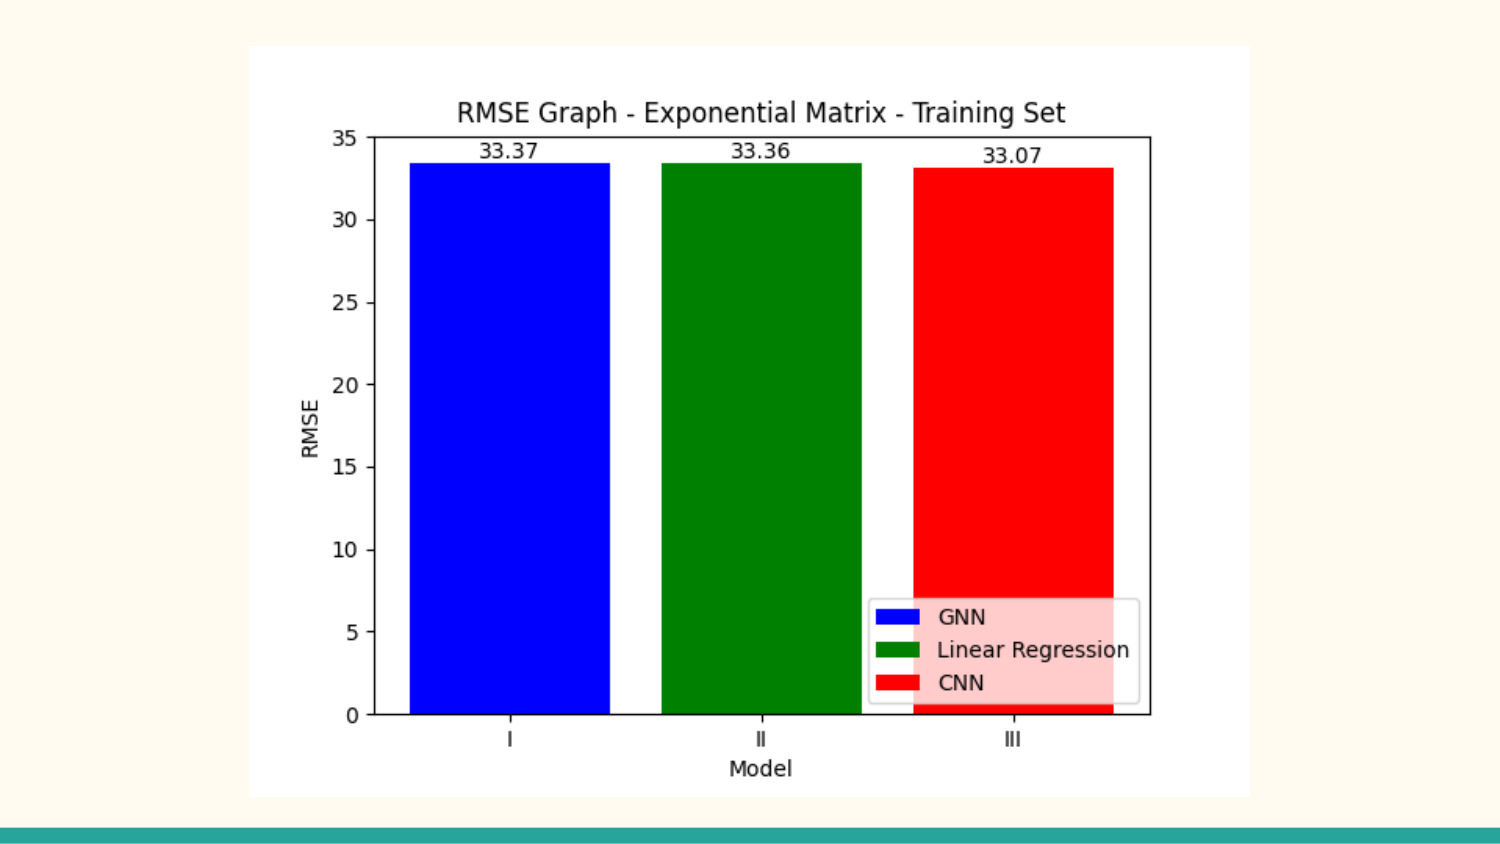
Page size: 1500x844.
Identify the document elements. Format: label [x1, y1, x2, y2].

picture [249, 46, 1251, 798]
